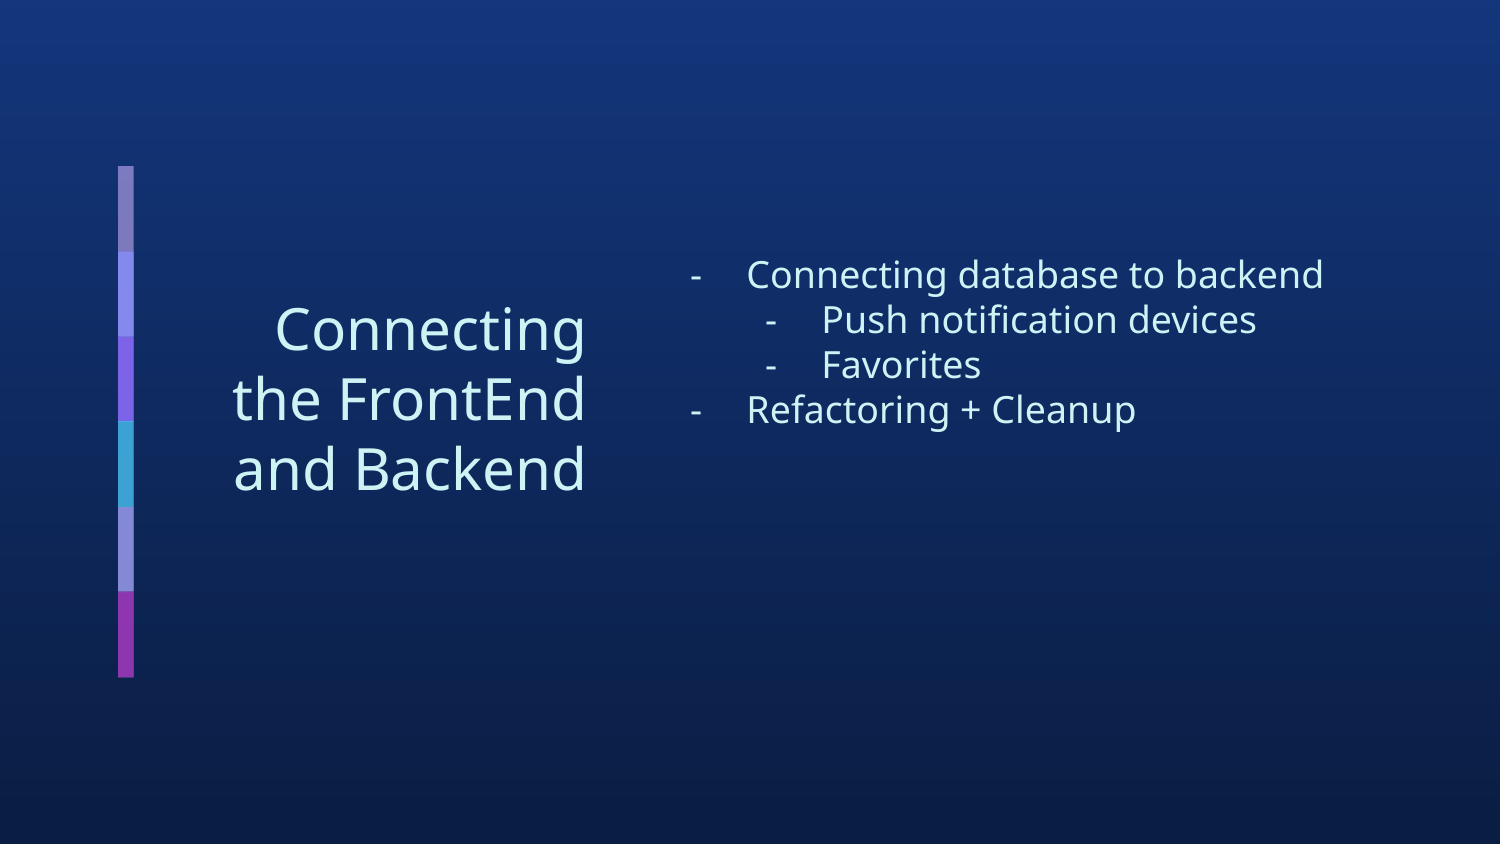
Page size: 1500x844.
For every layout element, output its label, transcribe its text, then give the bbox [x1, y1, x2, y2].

list Connecting database to backend Push notification devices Favorites Refactoring + Cleanup [656, 236, 1382, 608]
title Connecting the FrontEnd and Backend [172, 277, 602, 422]
